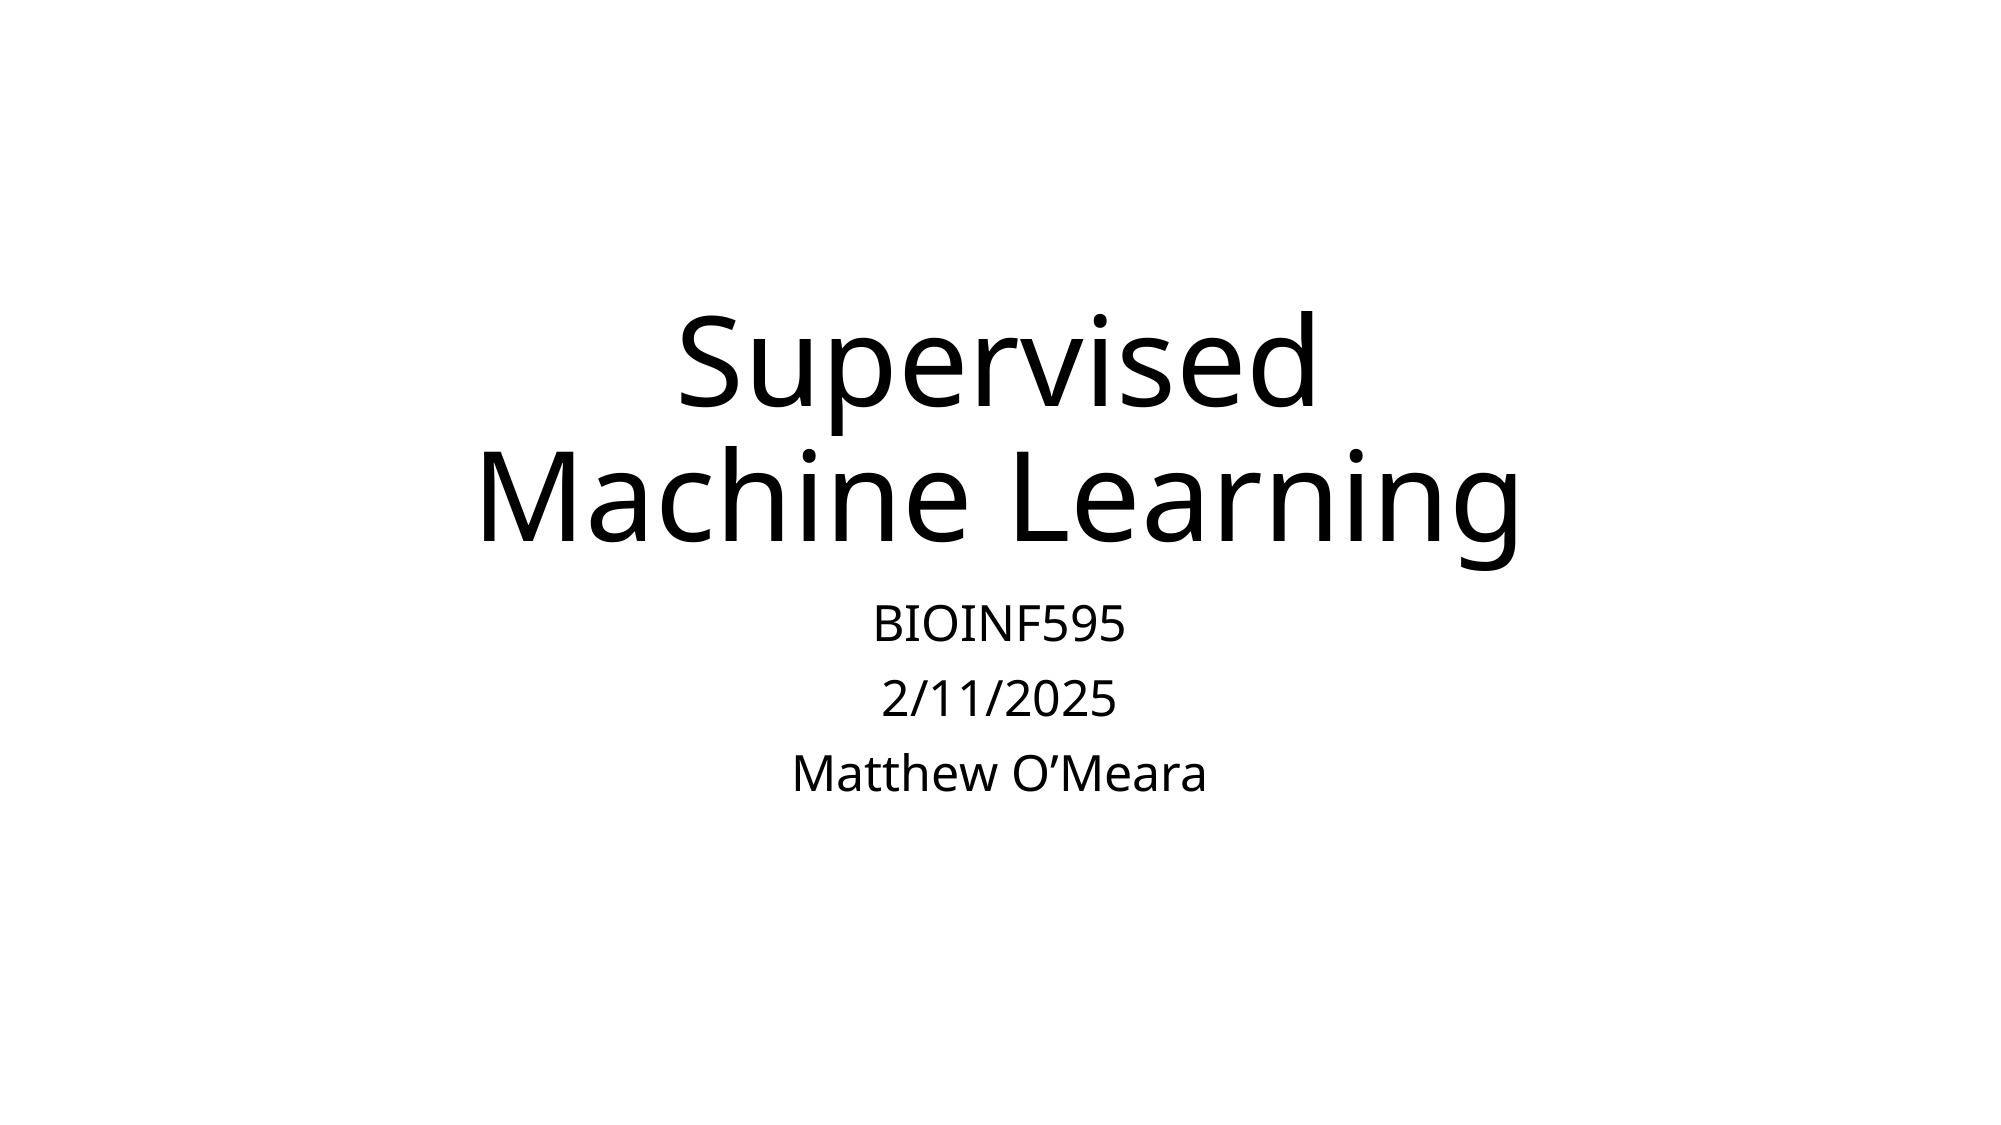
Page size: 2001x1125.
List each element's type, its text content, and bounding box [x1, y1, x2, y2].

title Supervised Machine Learning [249, 184, 1750, 576]
subtitle BIOINF595 2/11/2025 Matthew O’Meara [249, 590, 1750, 863]
